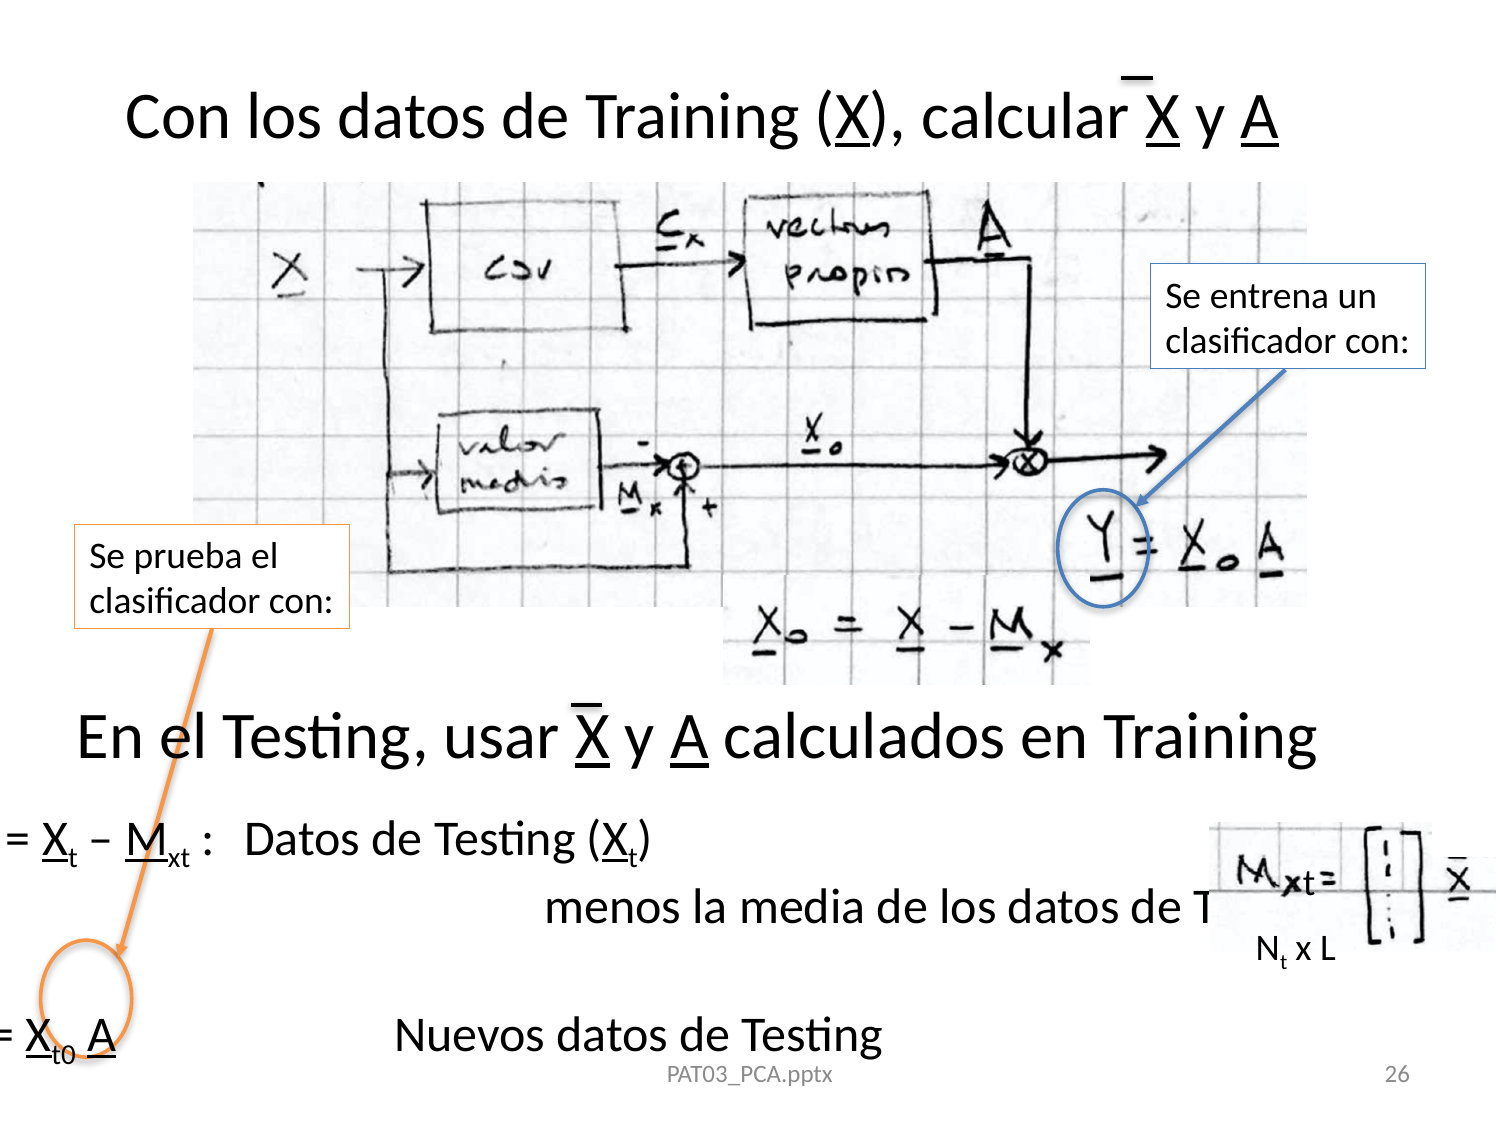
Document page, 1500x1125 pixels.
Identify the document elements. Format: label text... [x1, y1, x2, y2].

text_box Con los datos de Training (X), calcular X y A [110, 64, 1295, 160]
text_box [54, 684, 1497, 1036]
slide_number 26 [1074, 1043, 1425, 1103]
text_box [1057, 263, 1428, 607]
footer PAT03_PCA.pptx [512, 1043, 988, 1103]
picture [193, 181, 1307, 684]
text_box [40, 523, 352, 1058]
